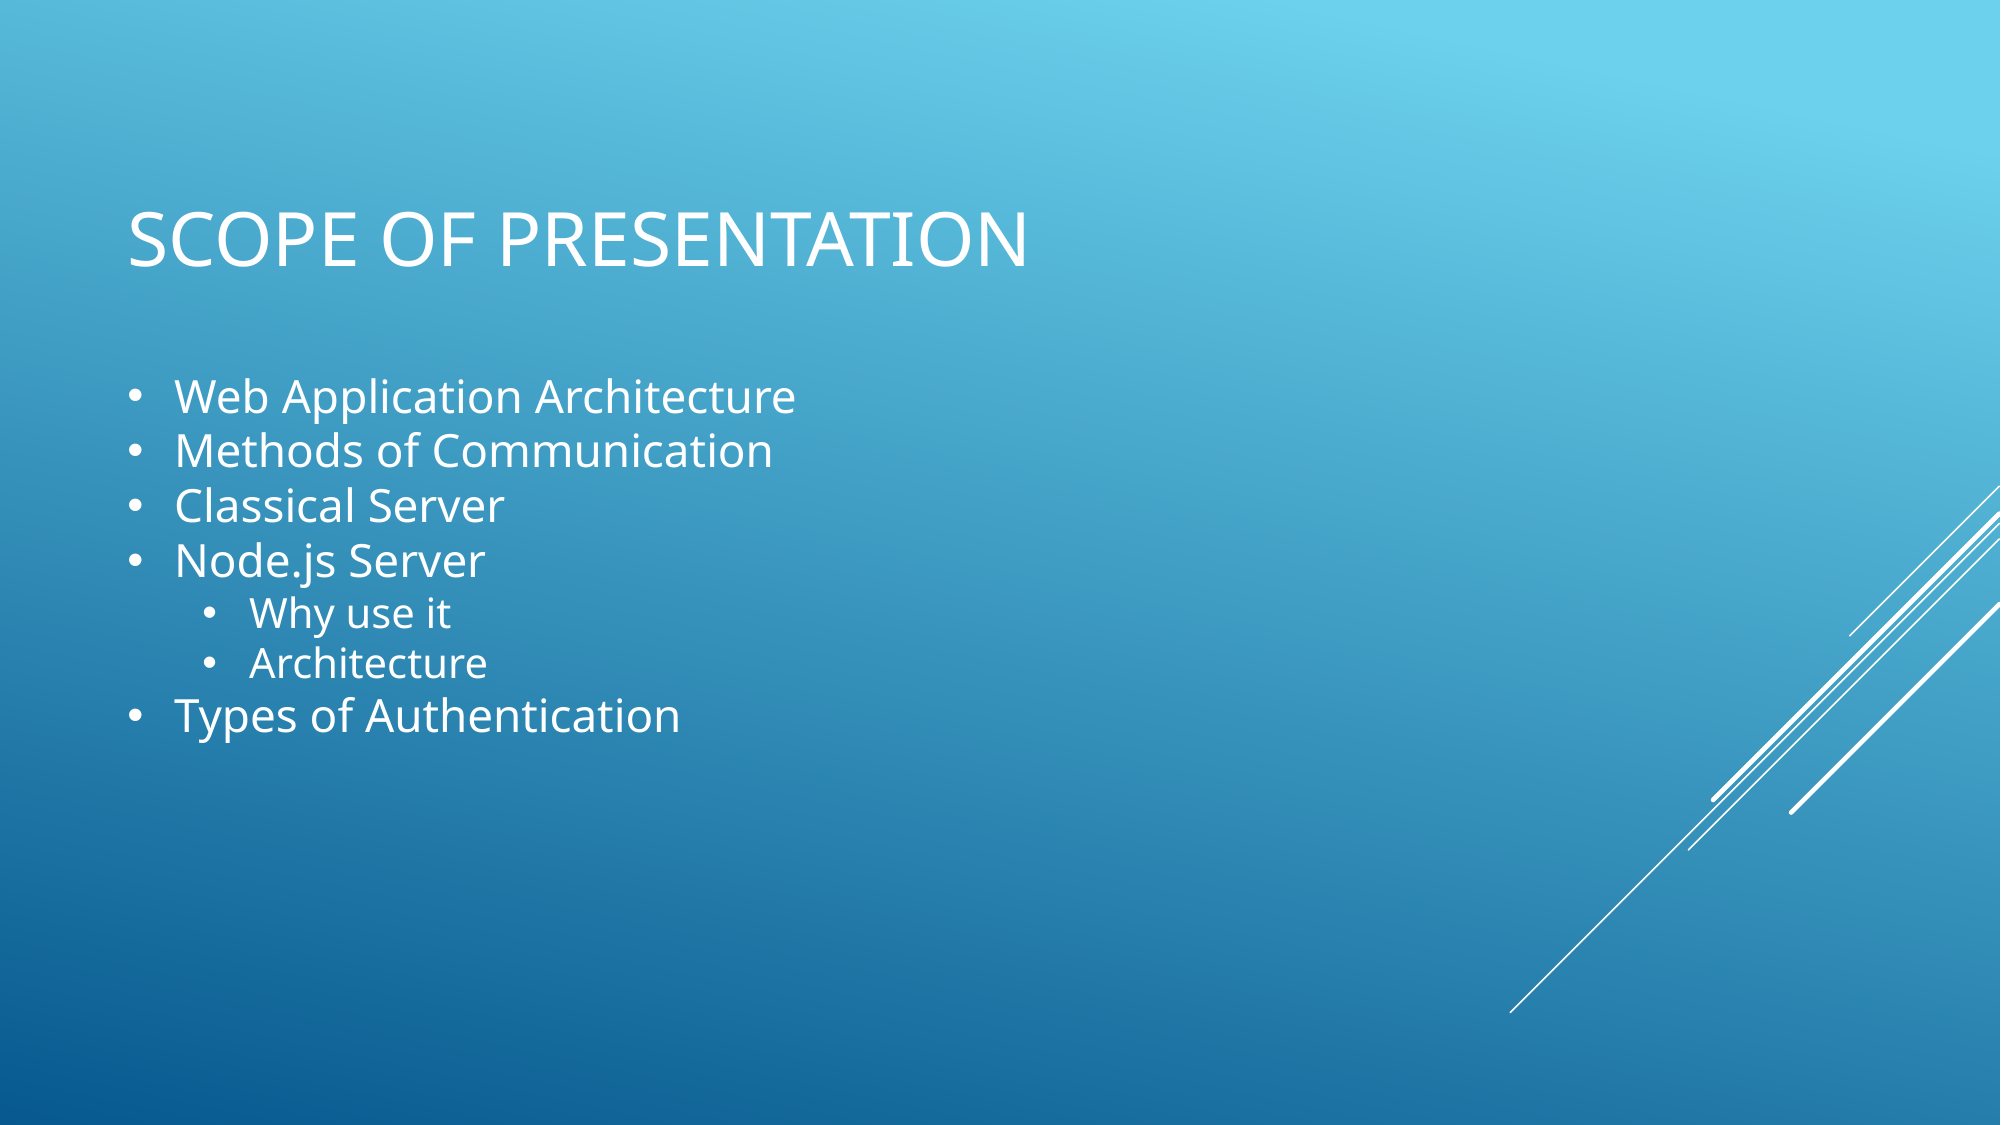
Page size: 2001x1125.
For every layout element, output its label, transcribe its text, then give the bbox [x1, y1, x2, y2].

title Scope of presentation [112, 112, 1513, 359]
list Web Application Architecture Methods of Communication Classical Server Node.js Server Why use it Architecture Types of Authentication [112, 359, 1513, 953]
